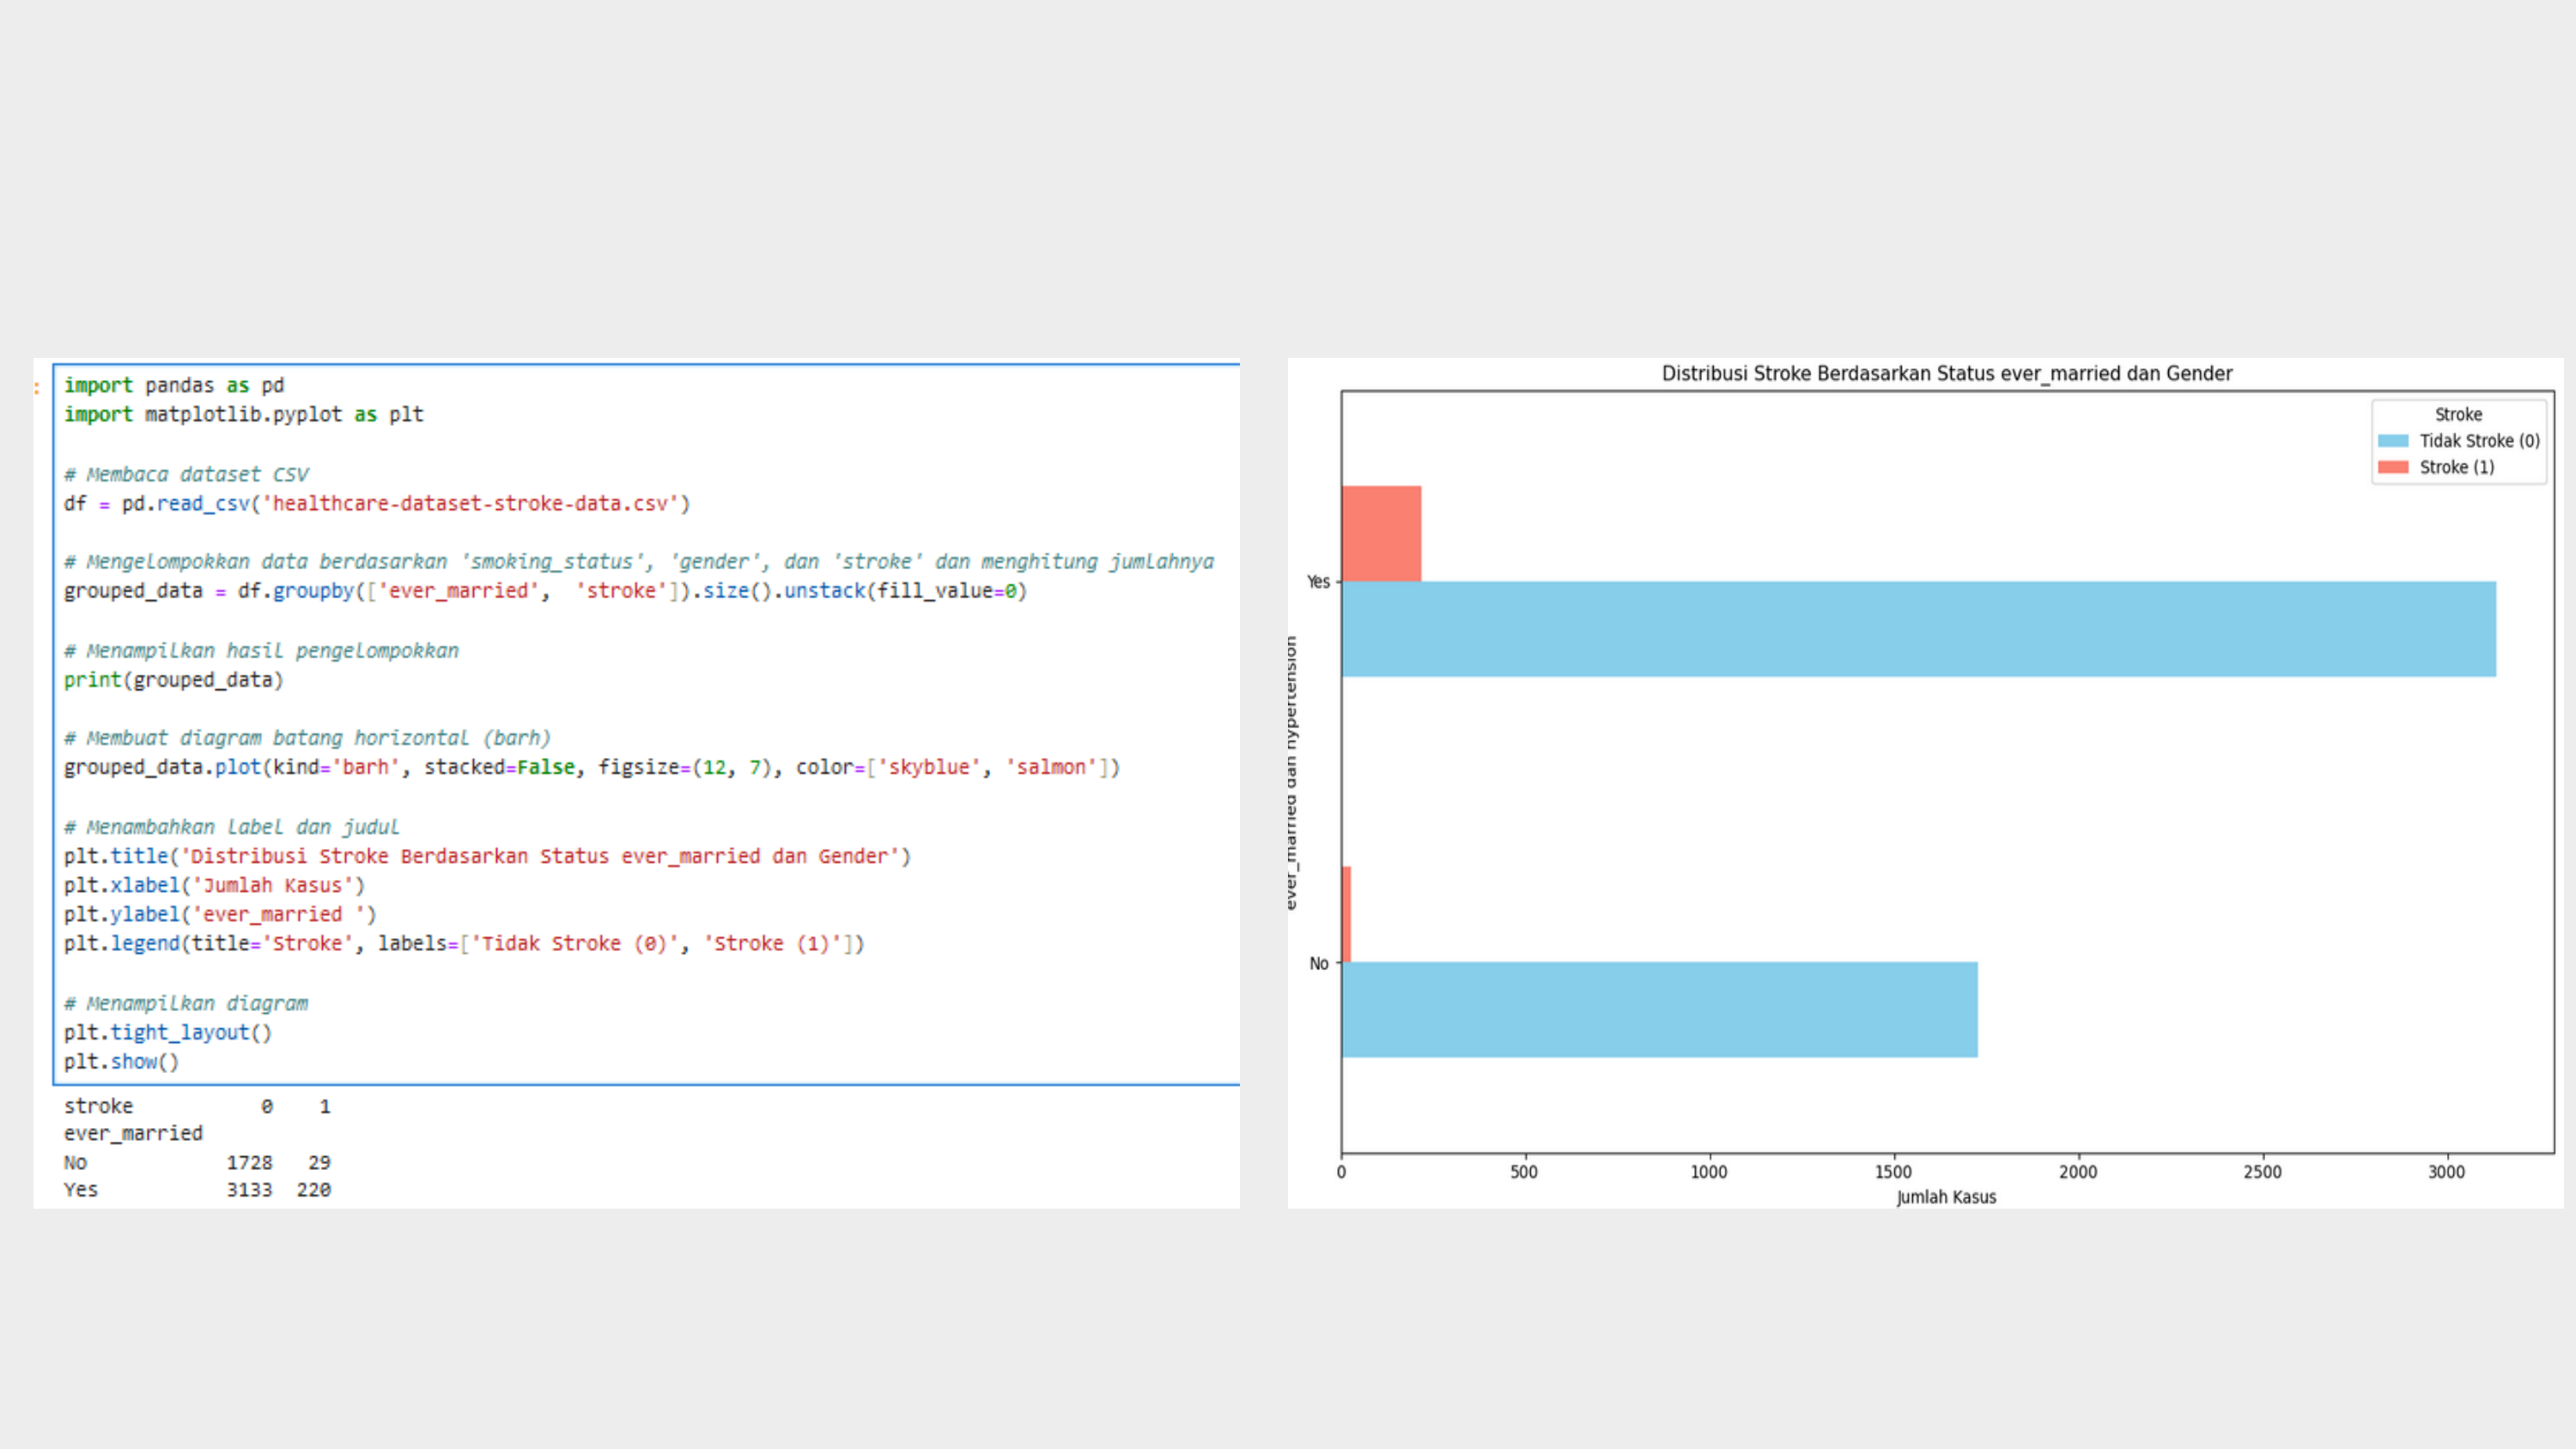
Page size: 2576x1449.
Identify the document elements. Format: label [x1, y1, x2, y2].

picture [1287, 358, 2564, 1209]
picture [33, 358, 1240, 1209]
